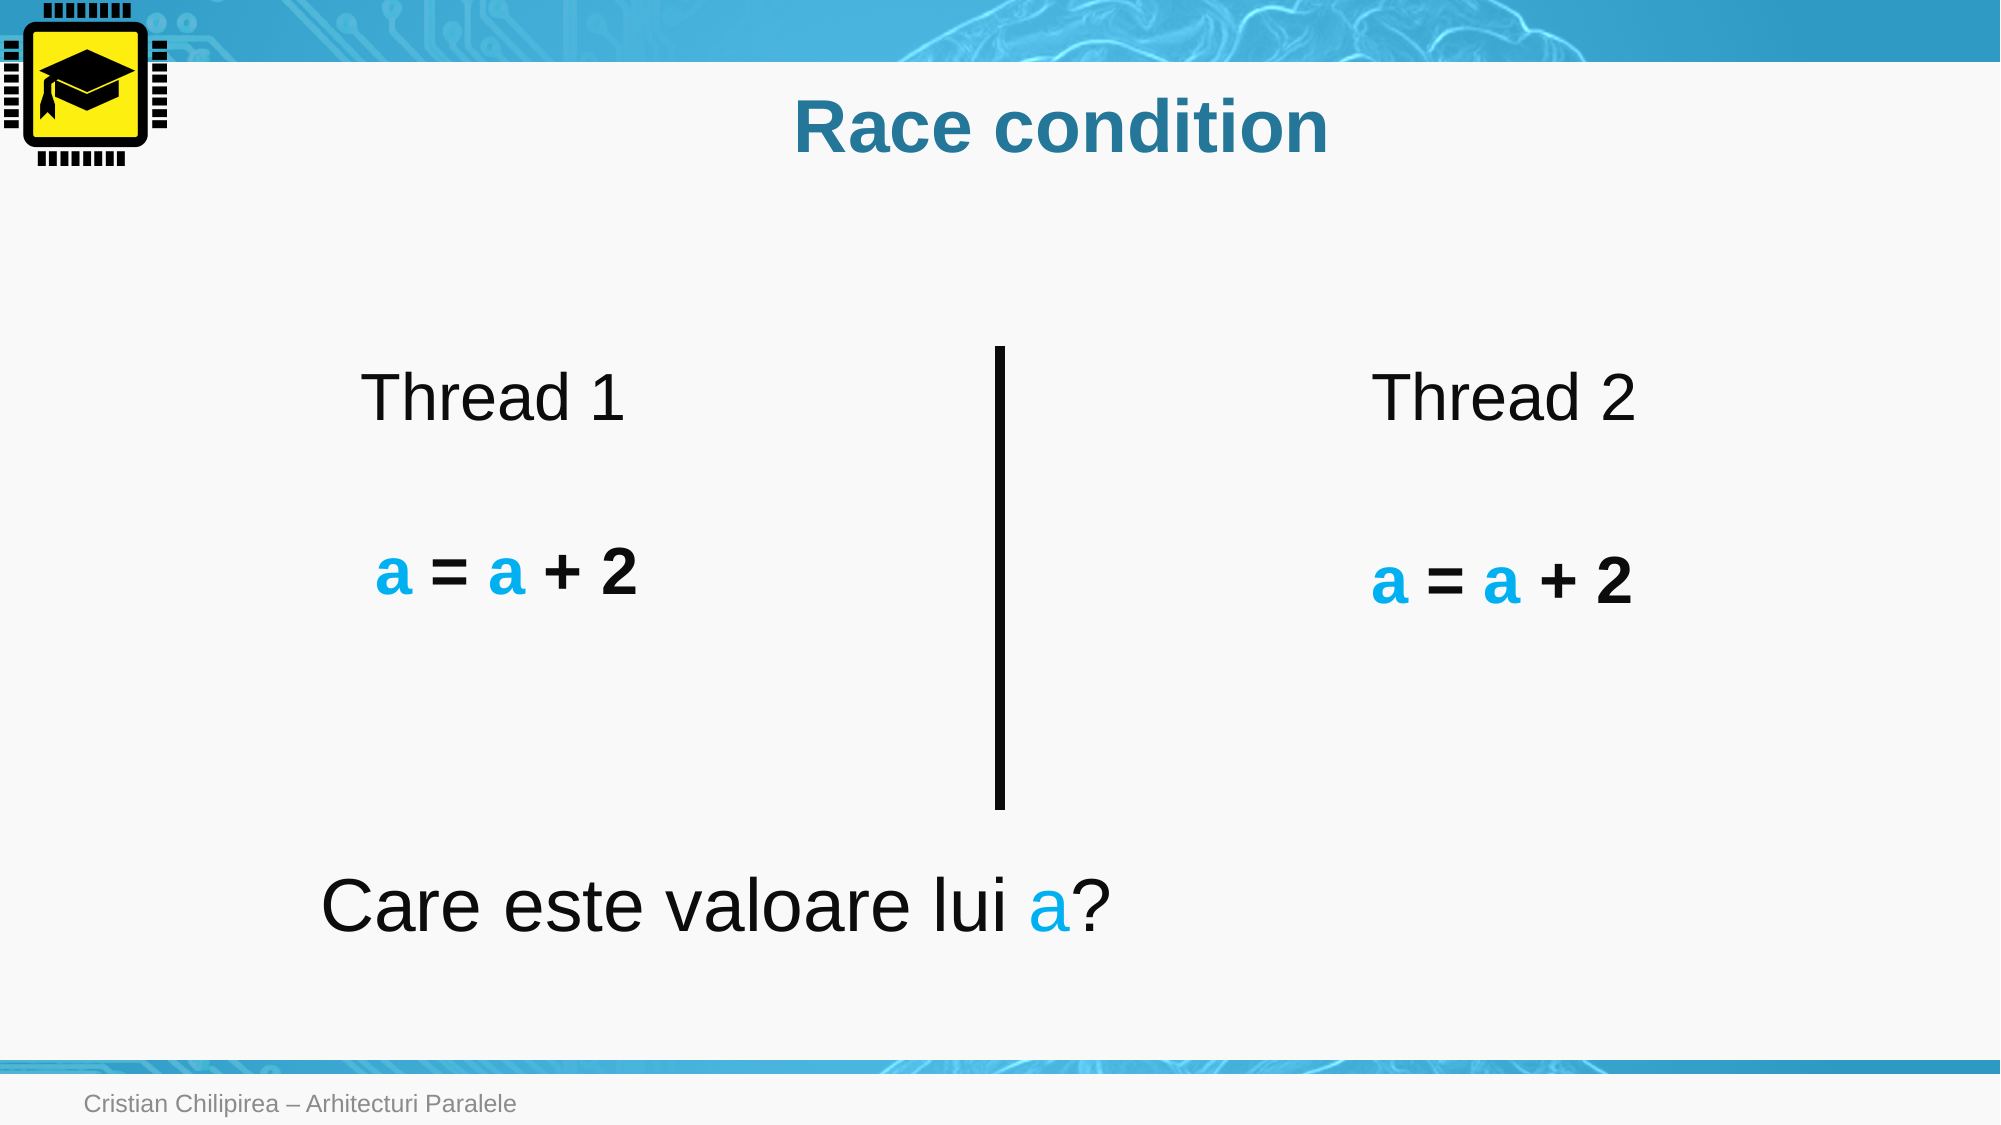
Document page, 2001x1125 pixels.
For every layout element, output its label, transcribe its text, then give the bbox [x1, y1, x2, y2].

text_box Thread 1 [360, 345, 749, 446]
text_box Care este valoare lui a? [305, 849, 1128, 954]
title Race condition [170, 76, 1955, 180]
text_box a = a + 2 [1371, 529, 1640, 629]
picture [0, 0, 2000, 166]
picture [0, 1060, 2000, 1074]
footer Cristian Chilipirea – Arhitecturi Paralele [68, 1083, 1542, 1125]
list a = a + 2 [360, 530, 749, 630]
text_box Thread 2 [1370, 345, 1759, 446]
